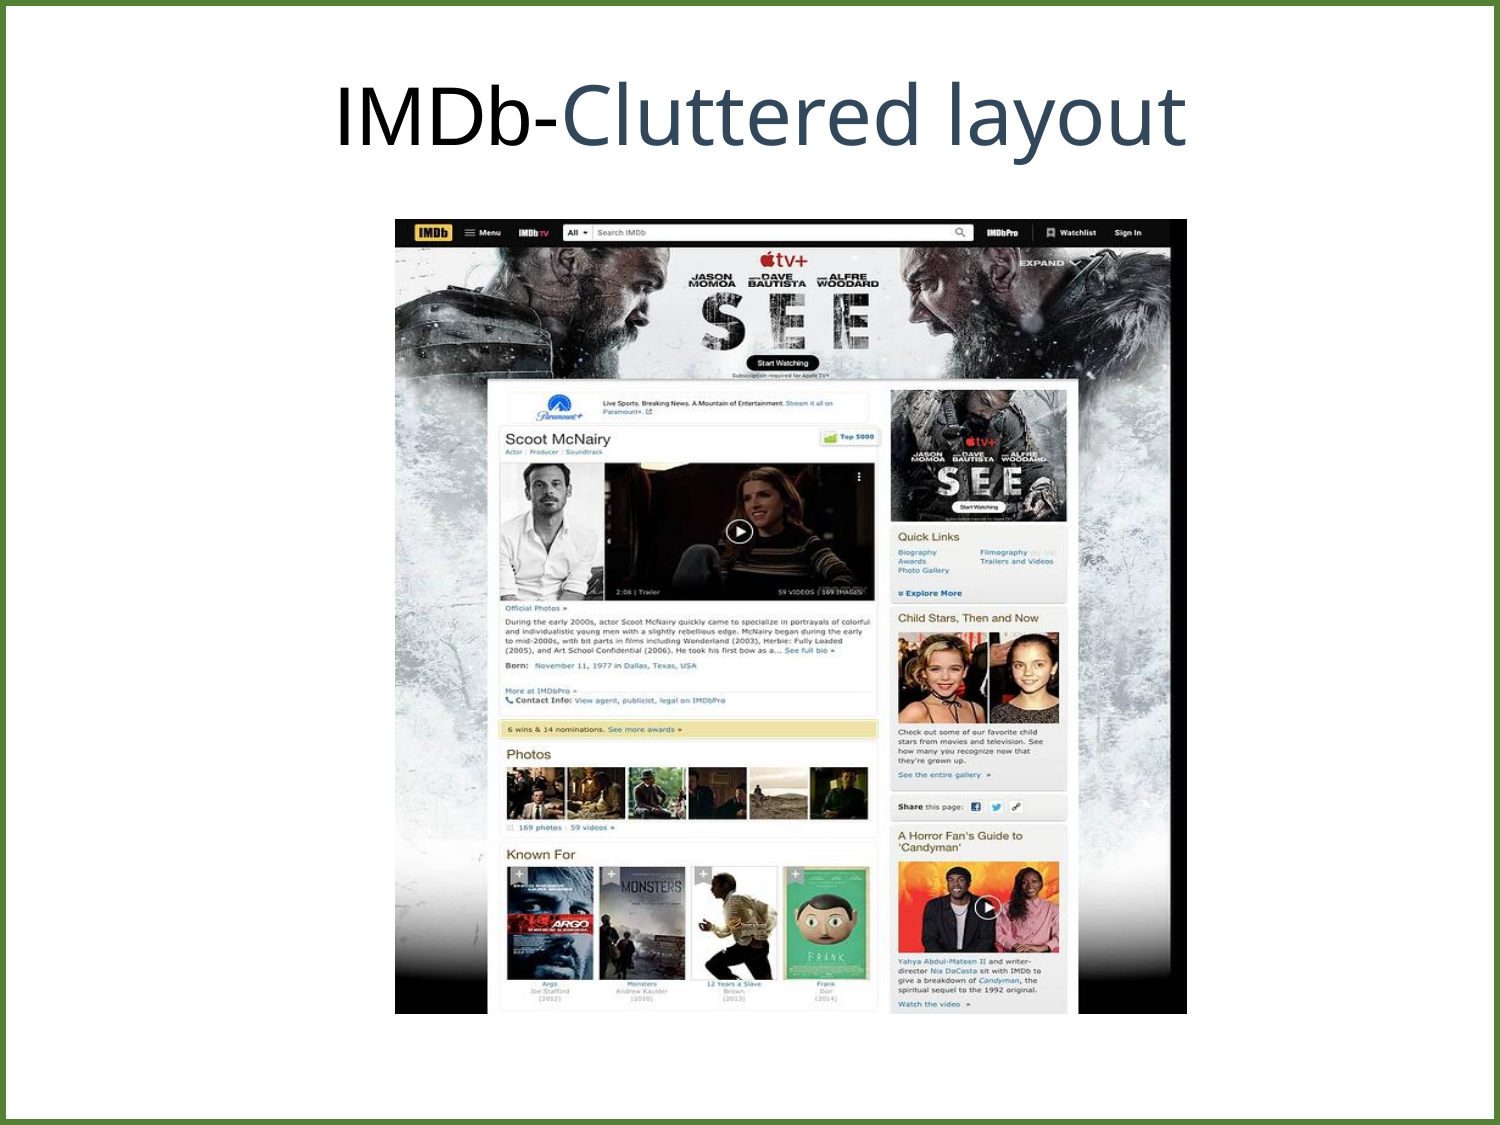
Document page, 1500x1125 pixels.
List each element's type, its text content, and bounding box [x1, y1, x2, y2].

title IMDb-Cluttered layout [103, 59, 1397, 278]
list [395, 219, 1188, 1014]
